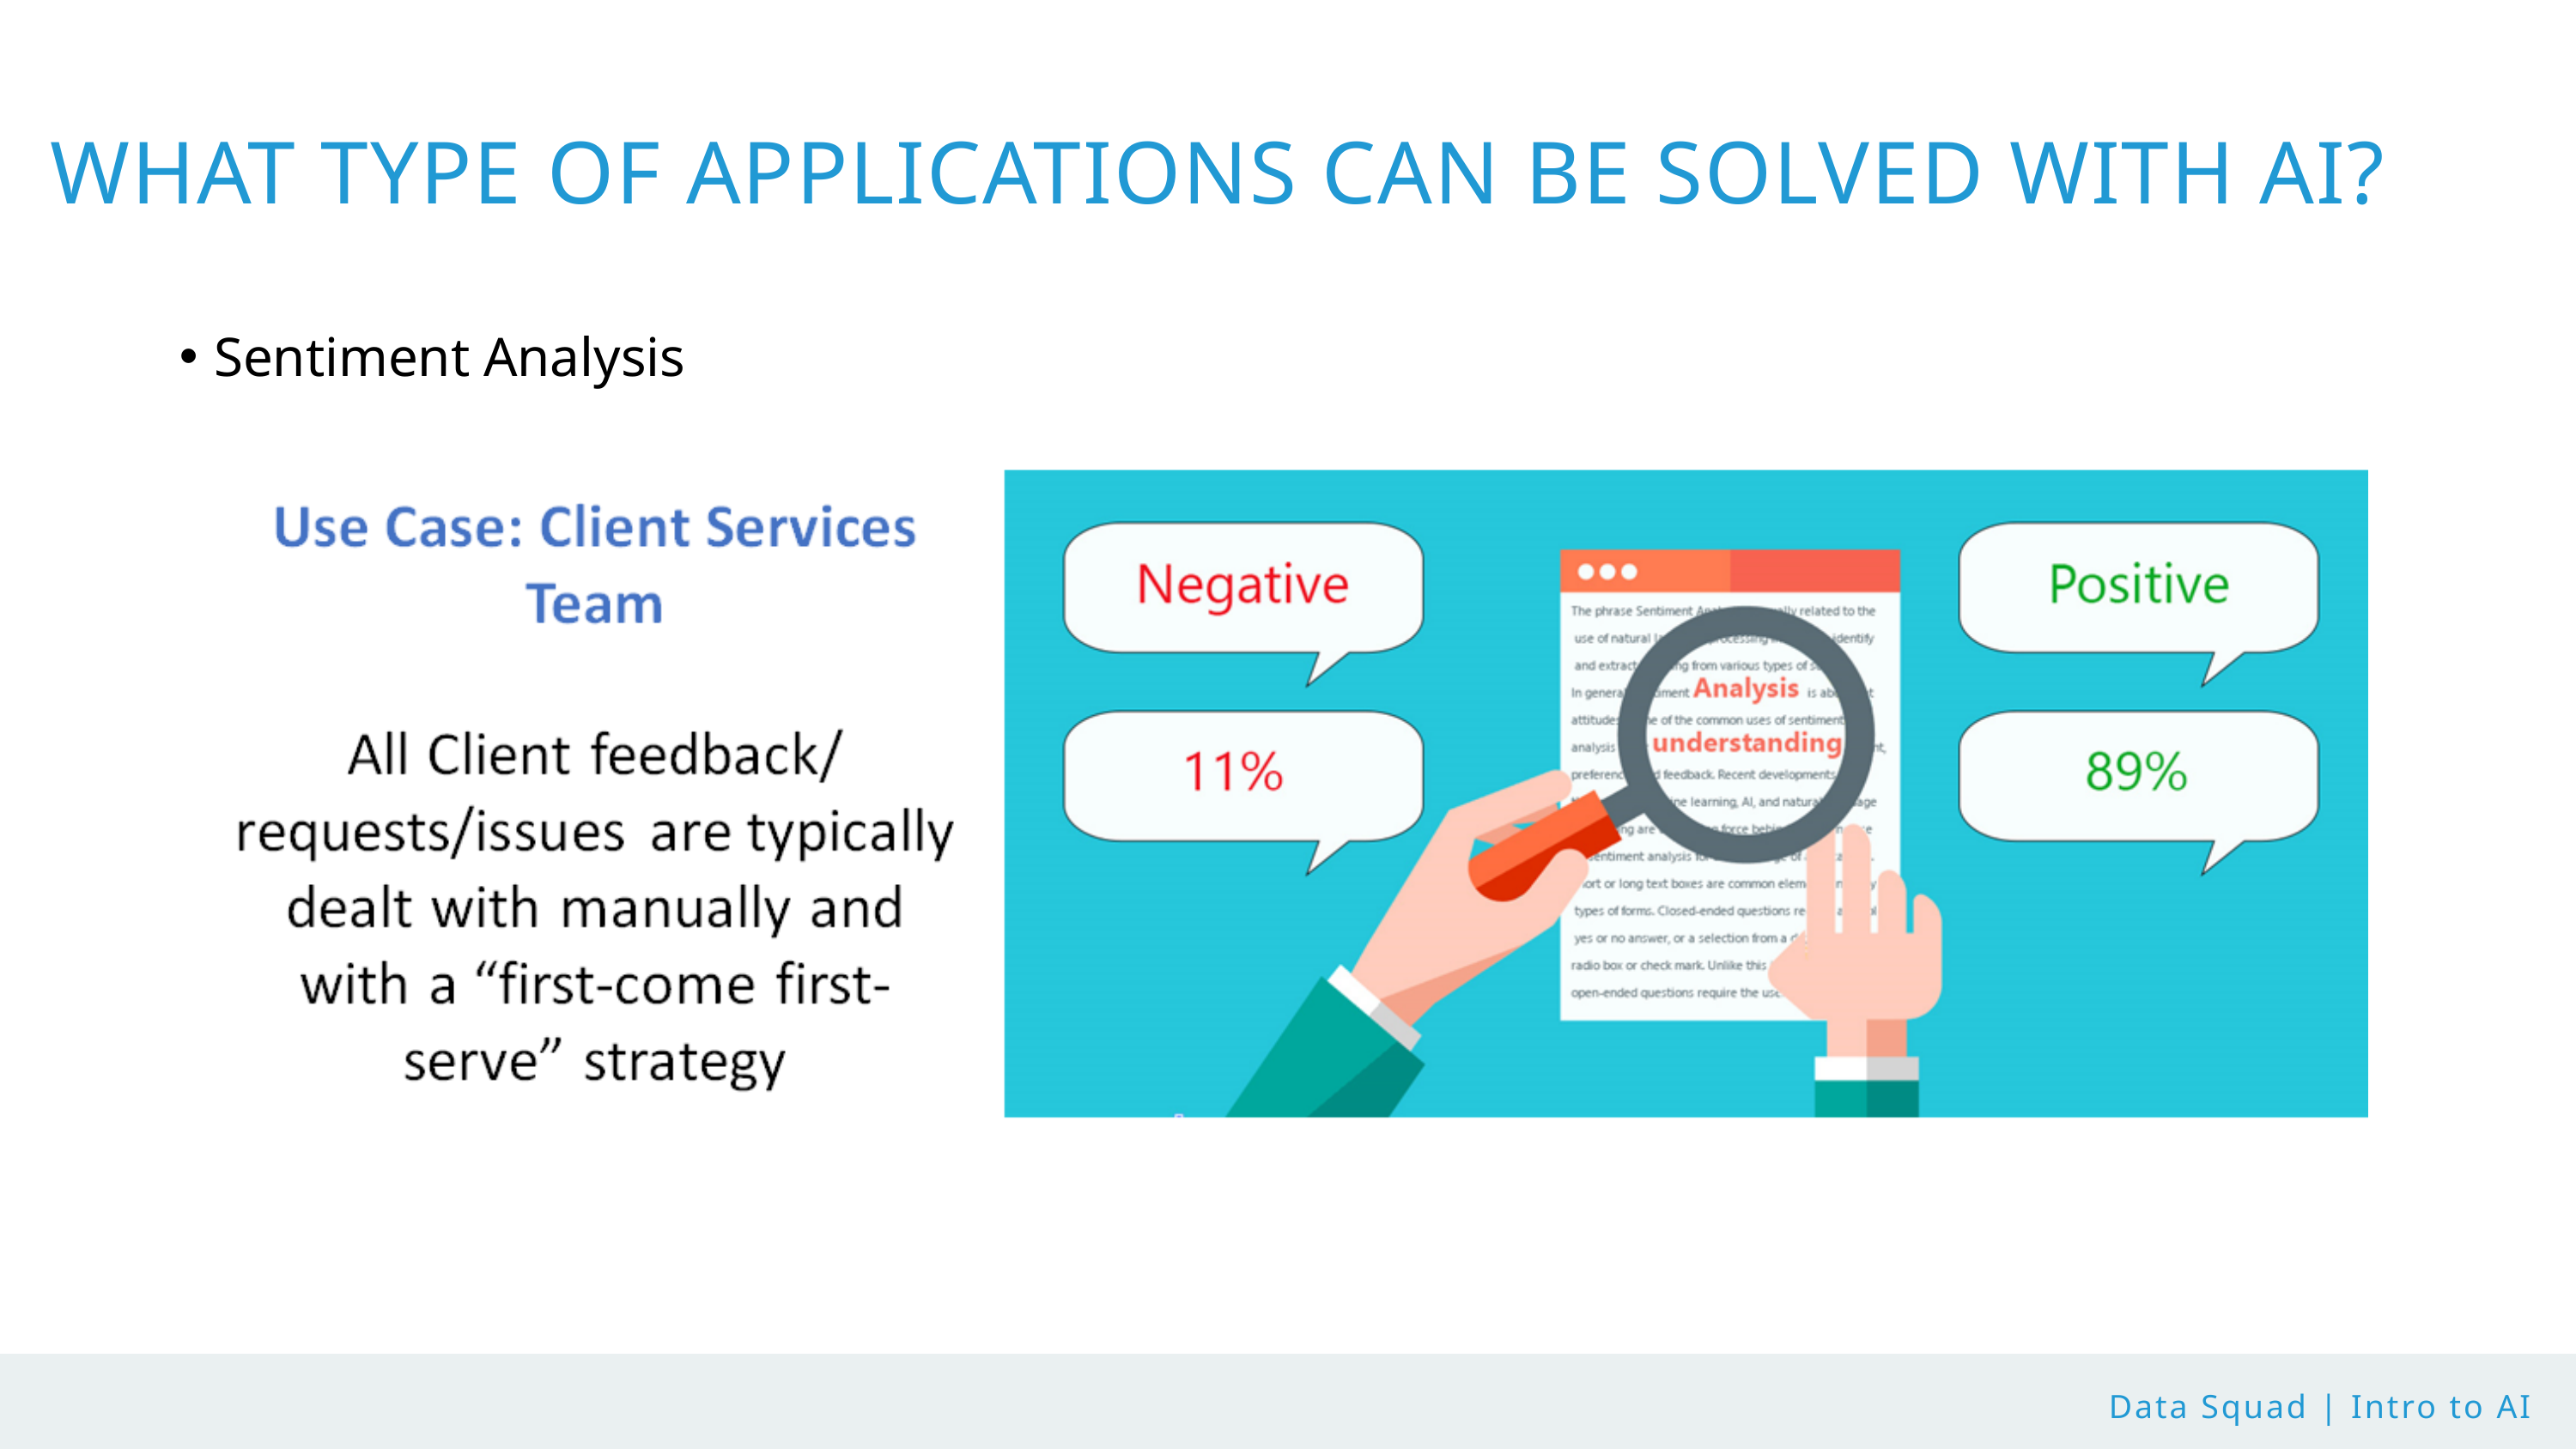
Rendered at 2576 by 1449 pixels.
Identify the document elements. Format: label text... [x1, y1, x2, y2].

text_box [0, 1353, 2576, 1449]
text_box [196, 469, 2368, 1135]
text_box Sentiment Analysis [144, 312, 2368, 387]
text_box WHAT TYPE OF APPLICATIONS CAN BE SOLVED WITH AI? [50, 118, 2576, 221]
